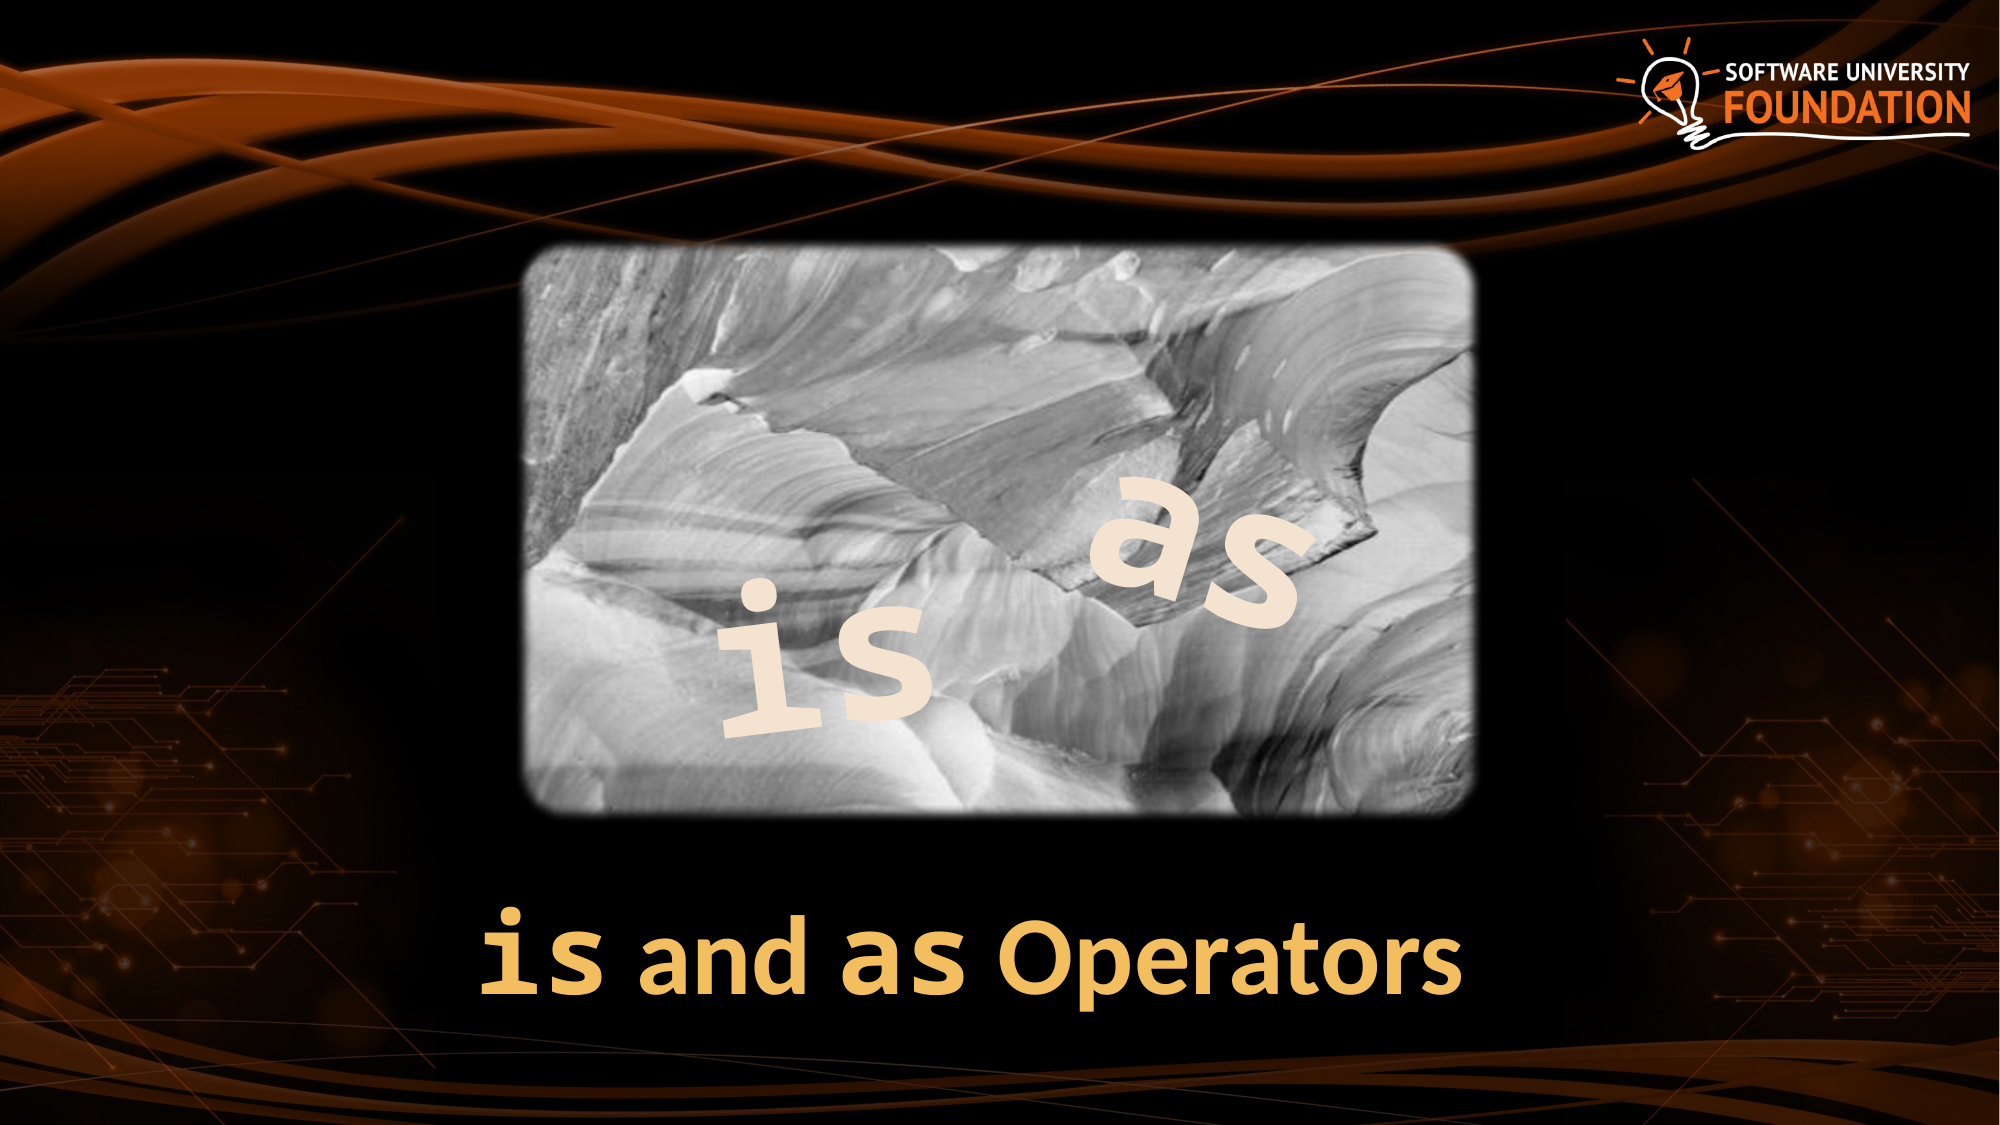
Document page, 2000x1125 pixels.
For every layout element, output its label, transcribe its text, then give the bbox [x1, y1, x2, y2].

picture [0, 0, 2000, 1125]
title is and as Operators [237, 890, 1704, 1025]
